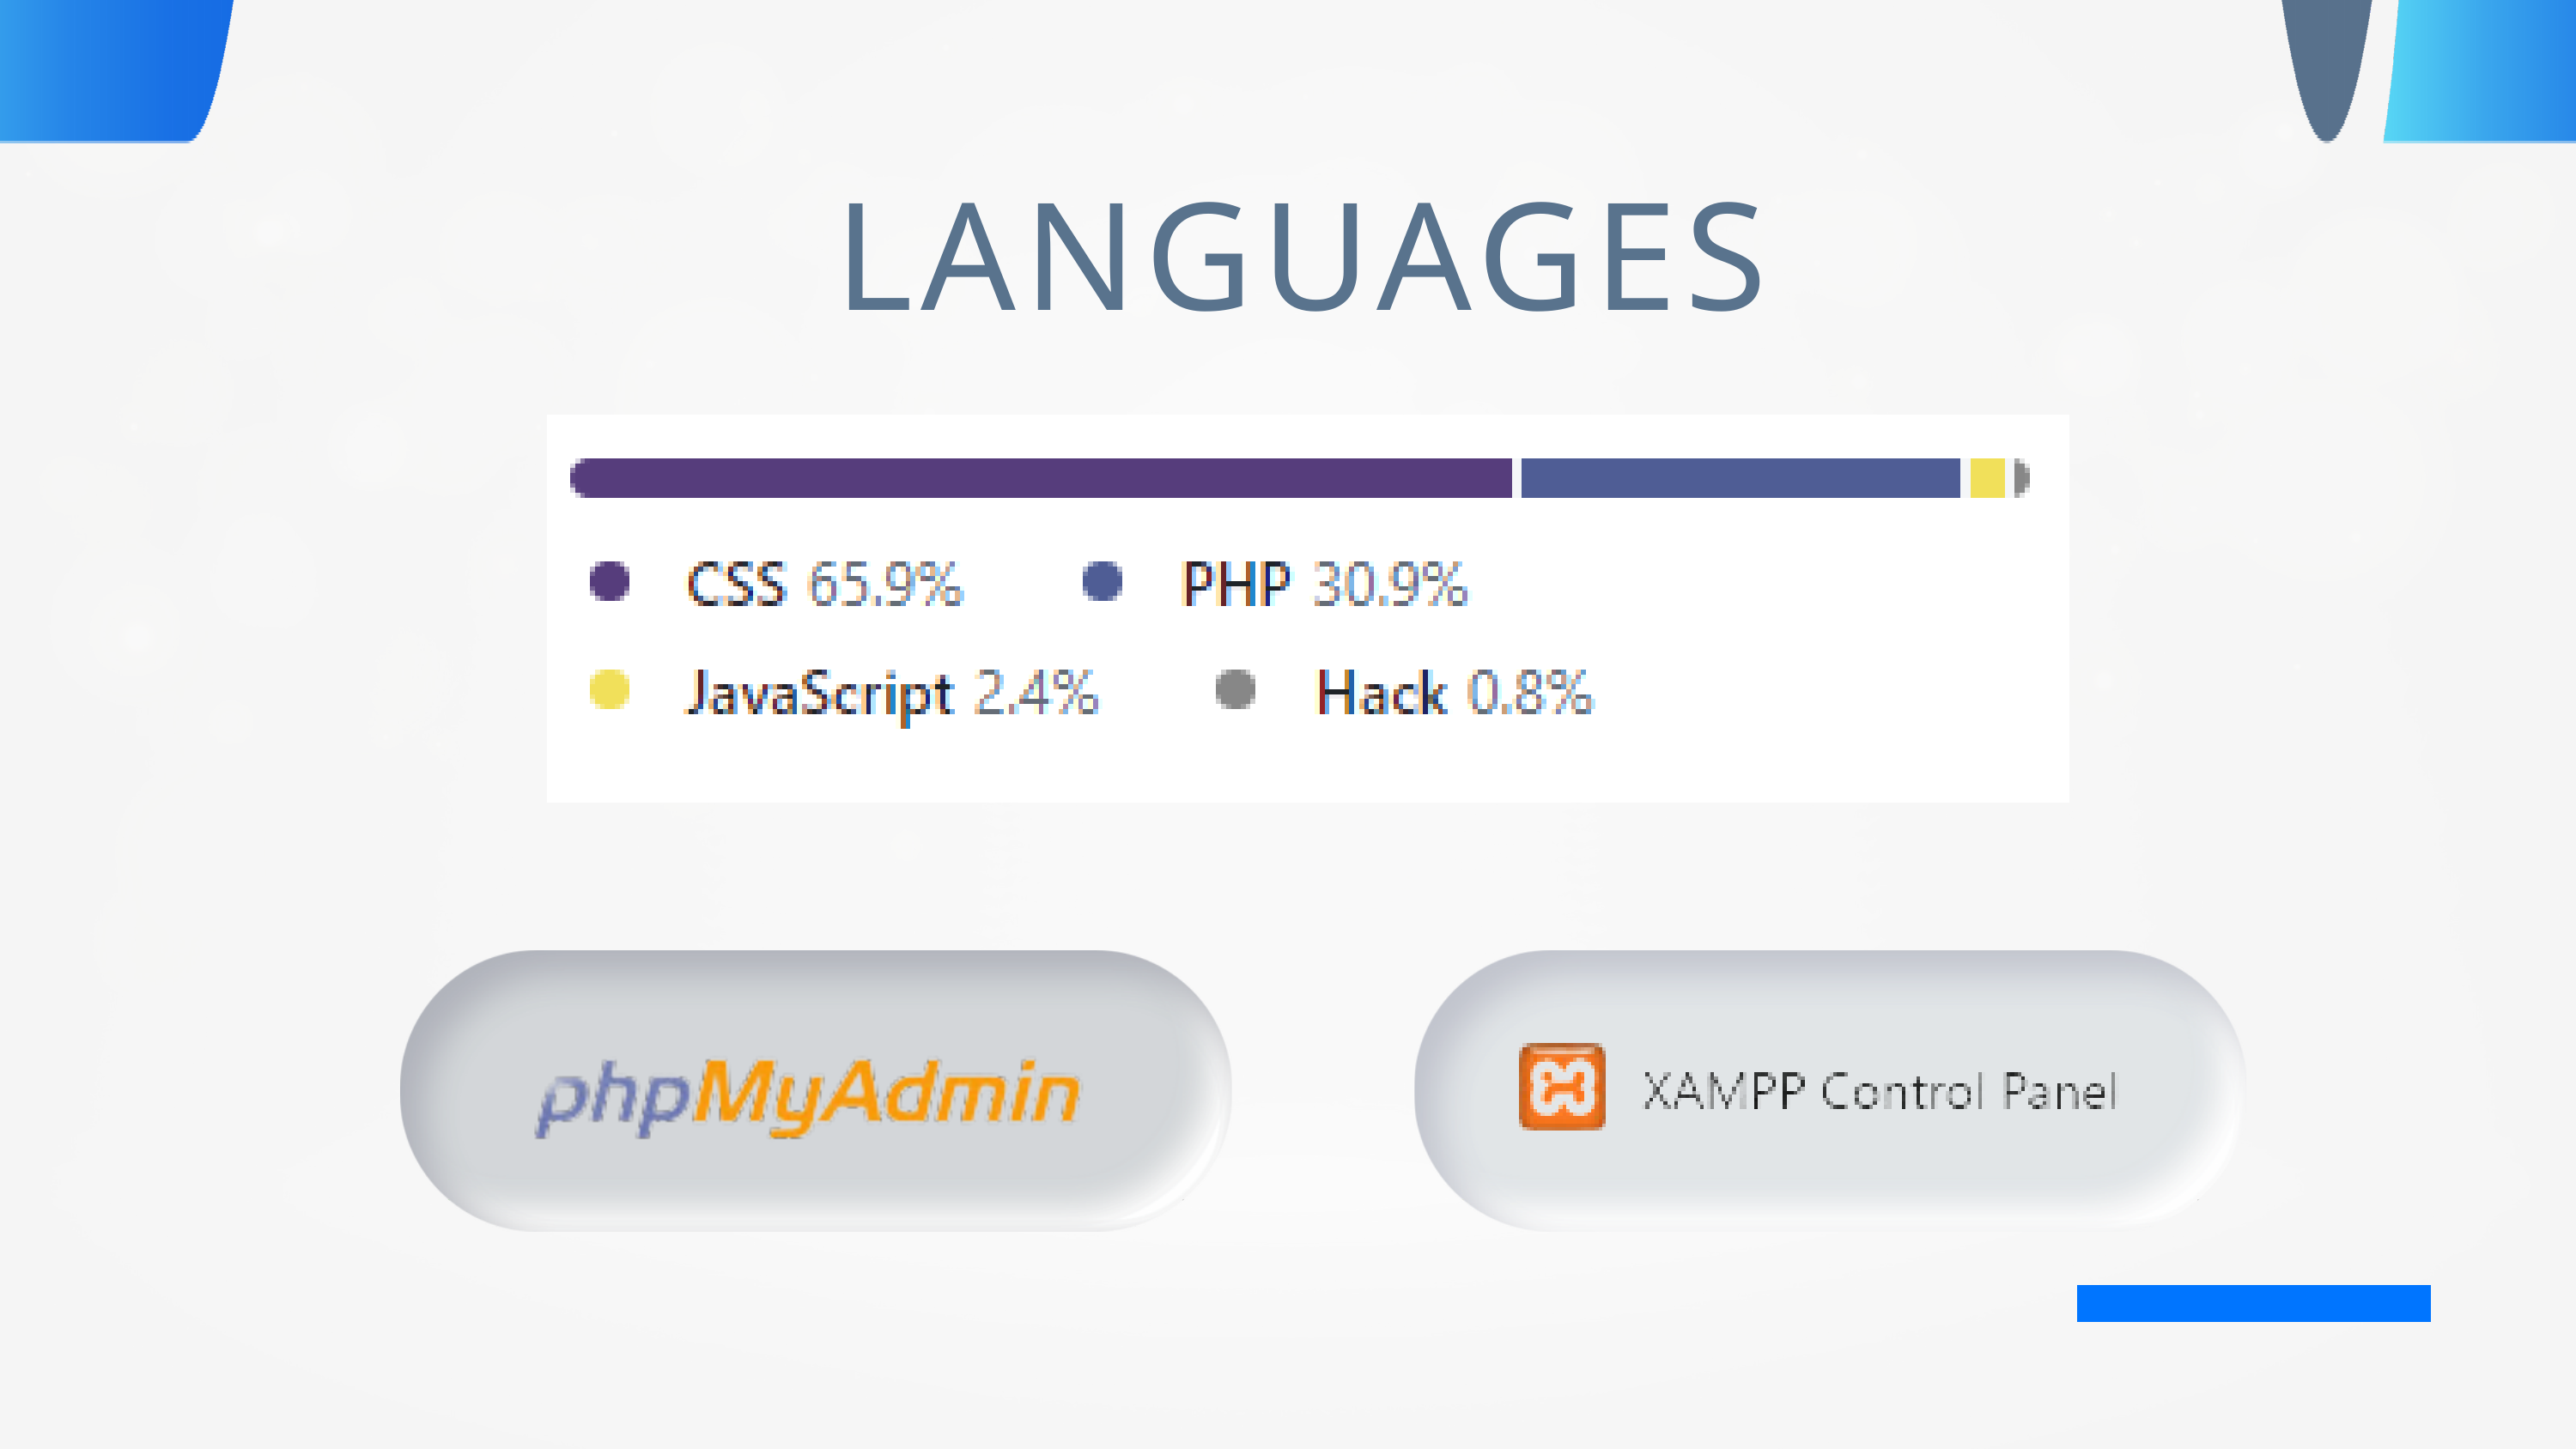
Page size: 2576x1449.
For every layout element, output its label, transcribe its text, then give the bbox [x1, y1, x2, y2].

text_box [0, 0, 270, 214]
text_box [1414, 950, 2247, 1232]
text_box [500, 1031, 1114, 1153]
text_box [0, 0, 2576, 1449]
text_box LANGUAGES [805, 191, 1797, 341]
text_box [2246, 0, 2576, 214]
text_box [2076, 1285, 2432, 1323]
text_box [1509, 1029, 2152, 1153]
text_box [400, 950, 1232, 1232]
text_box [546, 415, 2069, 803]
